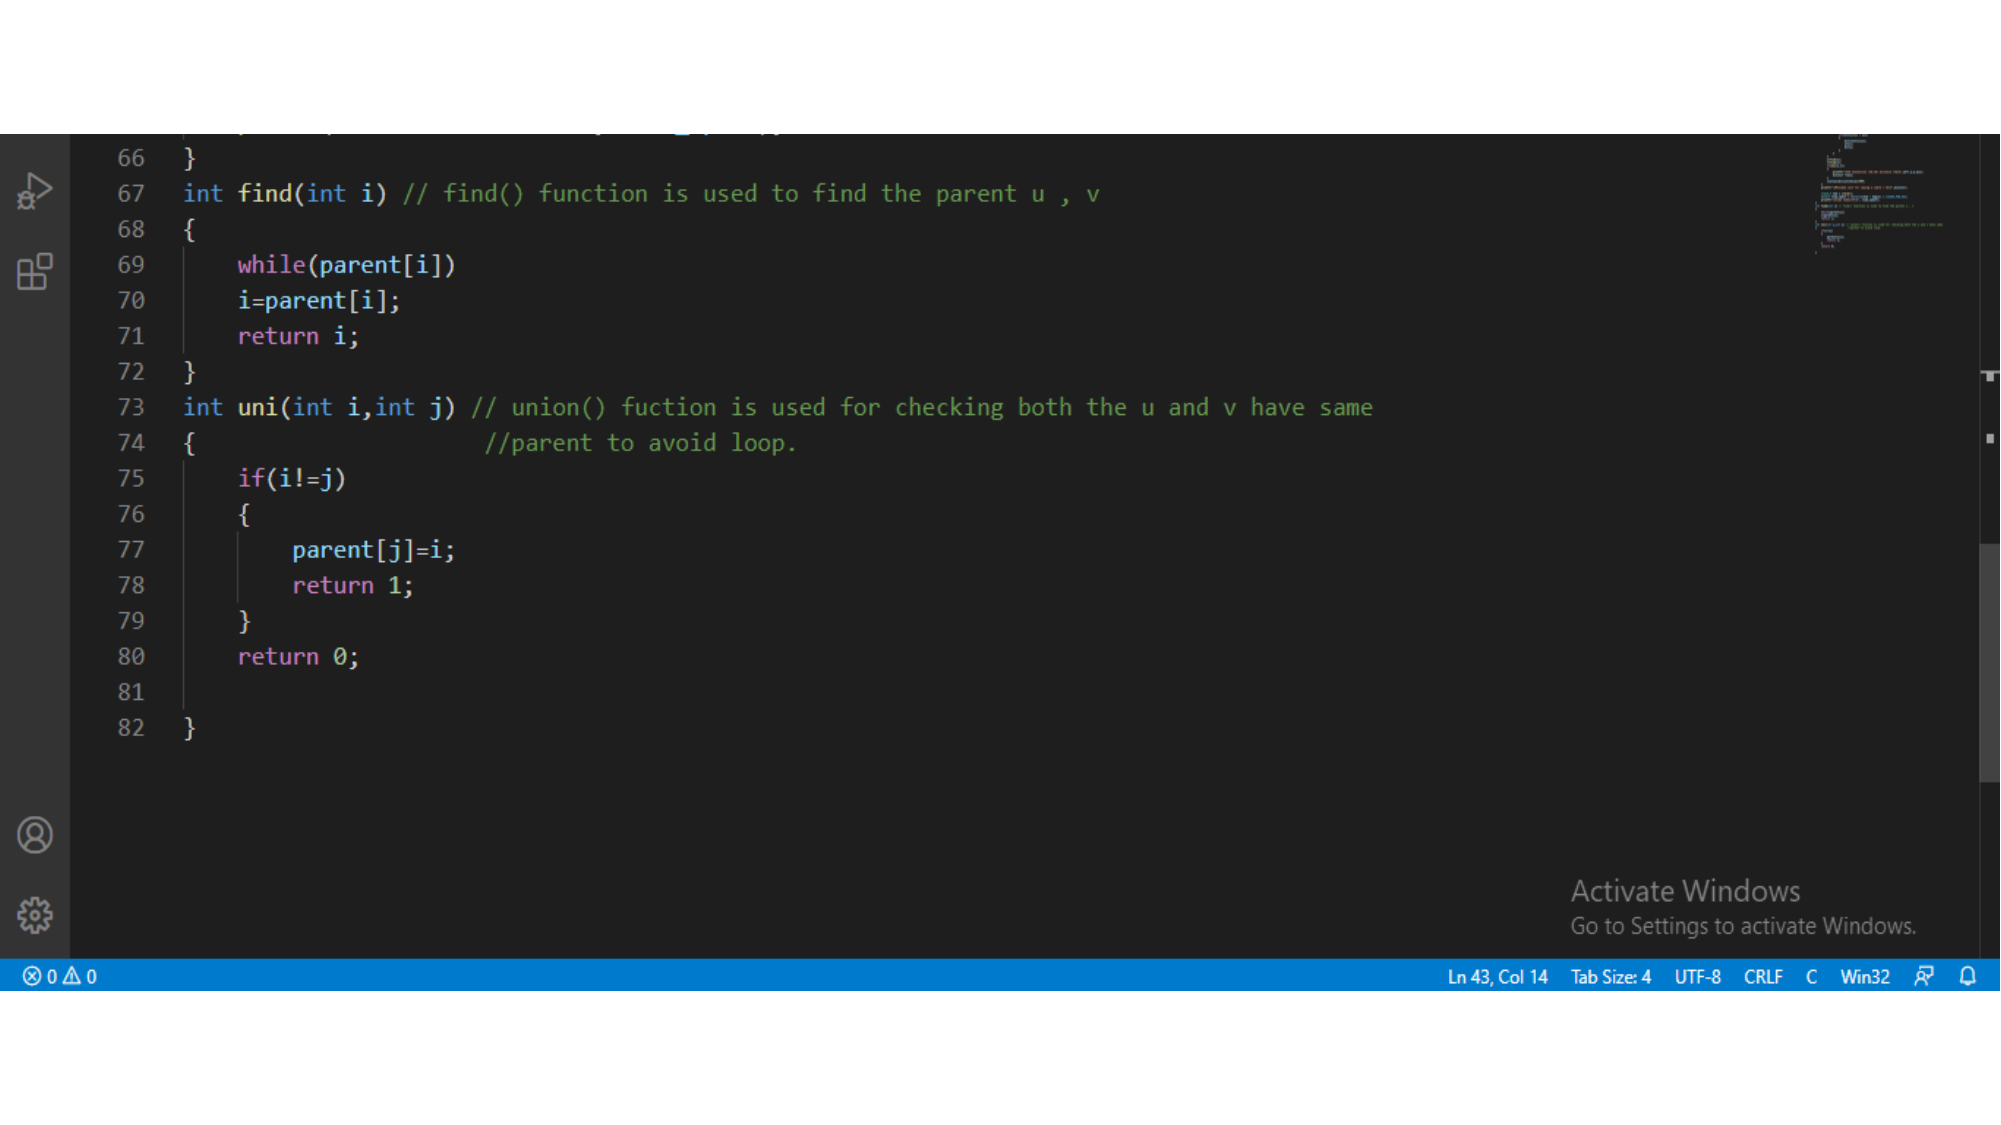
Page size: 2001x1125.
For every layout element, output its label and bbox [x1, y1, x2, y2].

picture [0, 134, 2000, 991]
